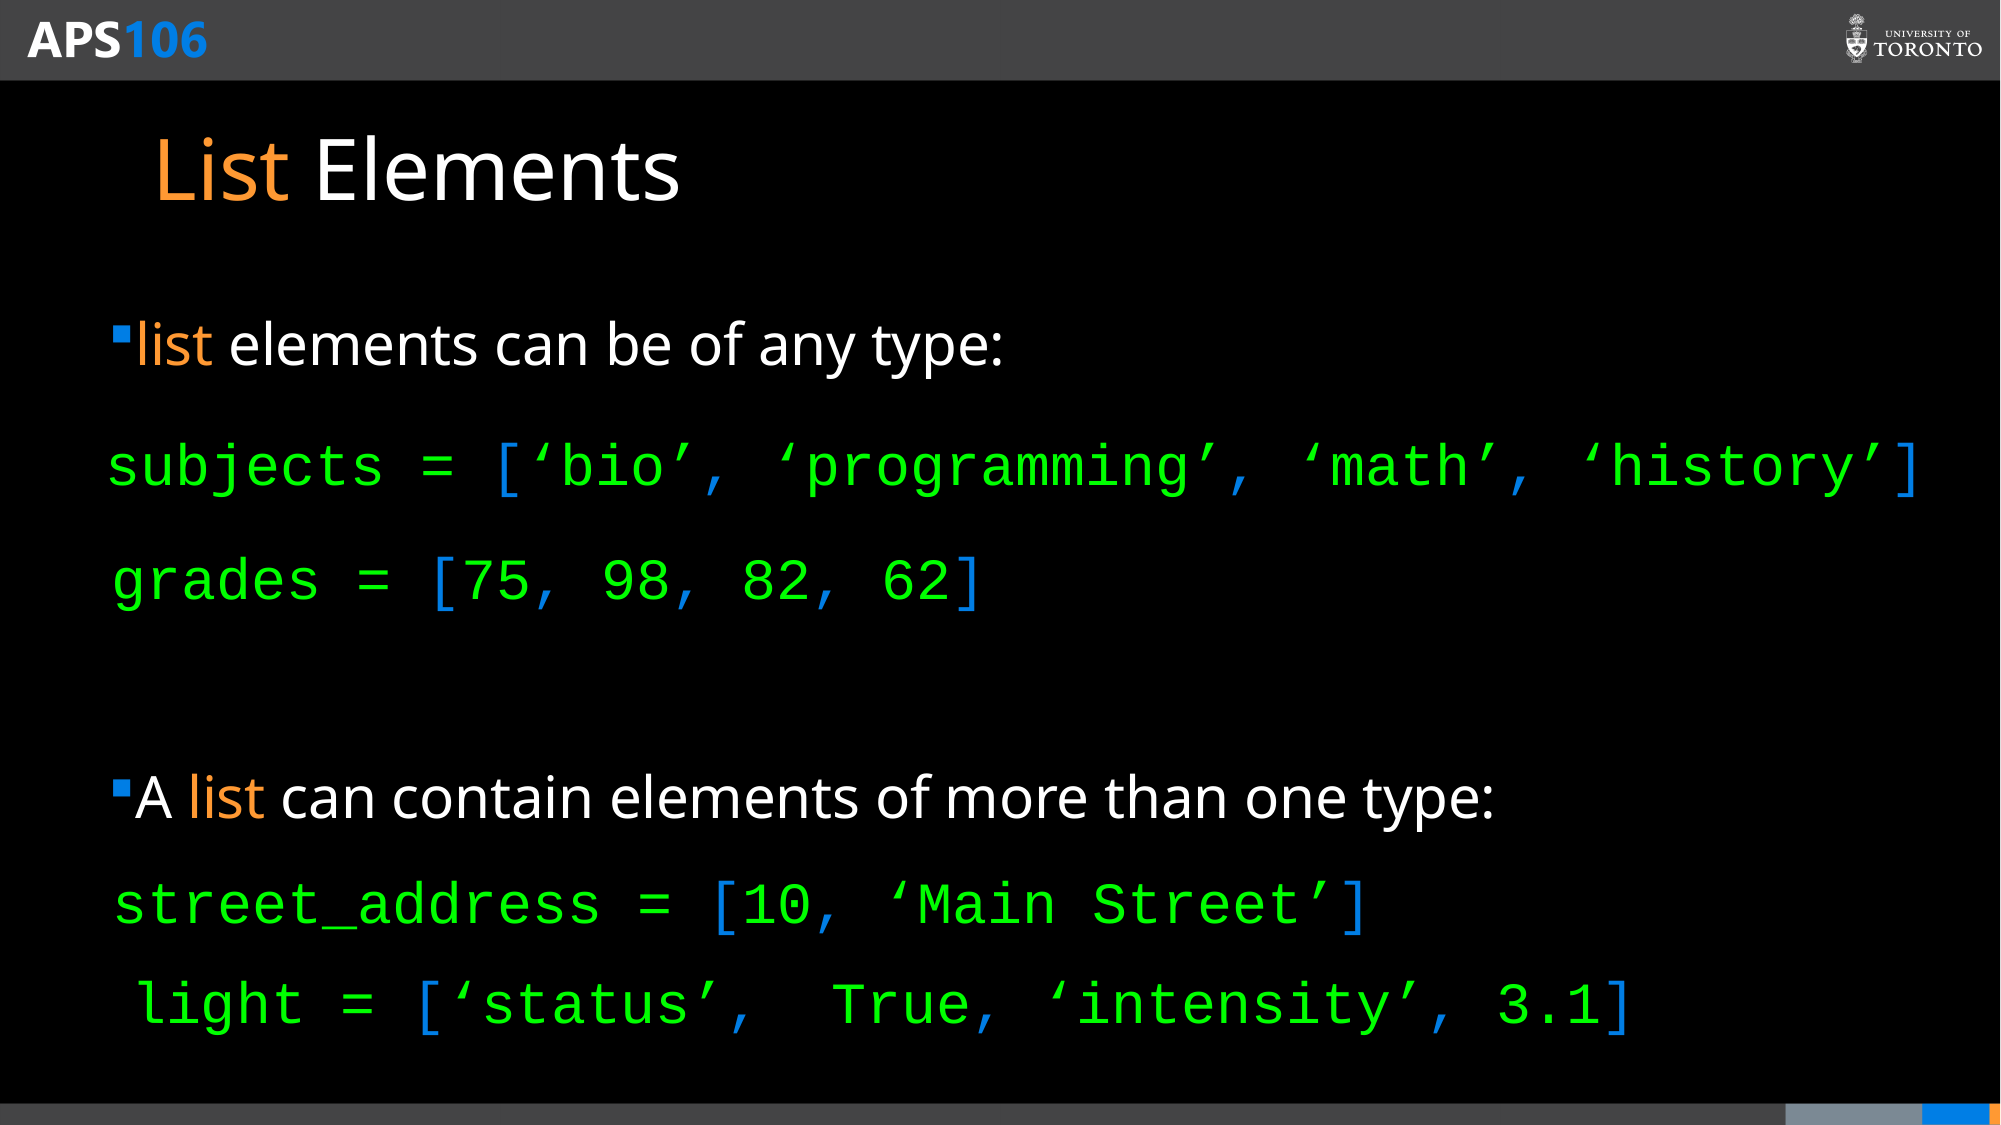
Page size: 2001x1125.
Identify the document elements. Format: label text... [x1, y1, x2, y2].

text_box street_address = [10, ‘Main Street’] [97, 857, 1388, 943]
text_box grades = [75, 98, 82, 62] [96, 534, 1002, 619]
list list elements can be of any type: A list can contain elements of more than one type: [93, 504, 1710, 973]
text_box subjects = [‘bio’, ‘programming’, ‘math’, ‘history’] [91, 419, 1941, 504]
title List Elements [137, 119, 1863, 227]
text_box light = [‘status’, True, ‘intensity’, 3.1] [116, 958, 1652, 1043]
list list elements can be of any type: A list can contain elements of more than one type: [93, 299, 1710, 419]
picture [0, 0, 2001, 1125]
